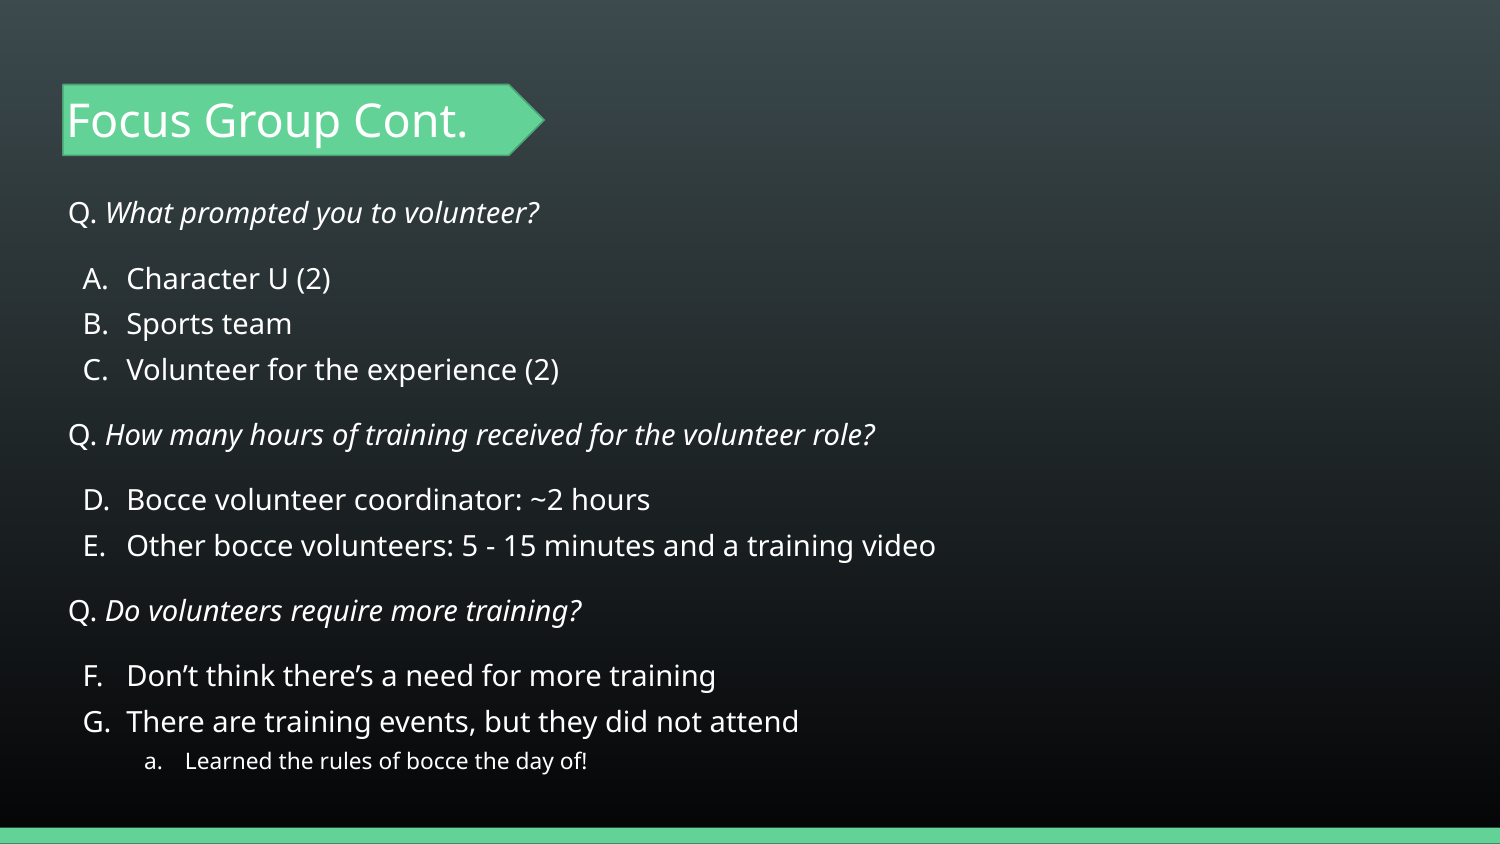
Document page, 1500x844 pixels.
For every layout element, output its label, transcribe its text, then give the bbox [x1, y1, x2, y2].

list Q. What prompted you to volunteer? Character U (2) Sports team Volunteer for the experience (2) Q. How many hours of training received for the volunteer role? Bocce volunteer coordinator: ~2 hours Other bocce volunteers: 5 - 15 minutes and a training video Q. Do volunteers require more training? Don’t think there’s a need for more training There are training events, but they did not attend Learned the rules of bocce the day of! [52, 171, 1451, 799]
title Focus Group Cont. [51, 72, 1449, 167]
